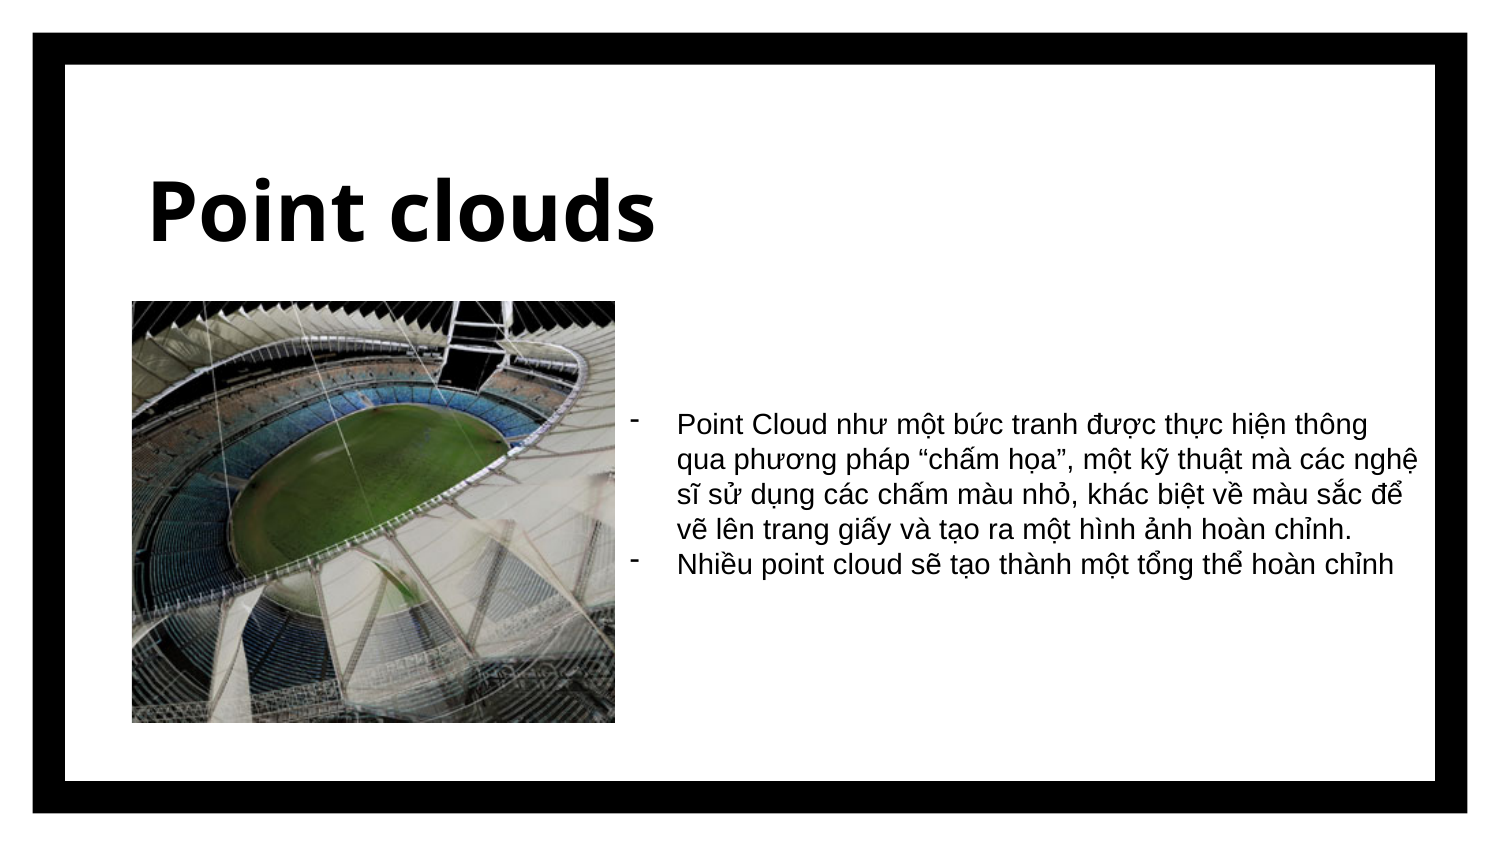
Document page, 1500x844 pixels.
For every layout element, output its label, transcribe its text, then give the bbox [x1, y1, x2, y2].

text_box Point Cloud như một bức tranh được thực hiện thông qua phương pháp “chấm họa”, một kỹ thuật mà các nghệ sĩ sử dụng các chấm màu nhỏ, khác biệt về màu sắc để vẽ lên trang giấy và tạo ra một hình ảnh hoàn chỉnh. Nhiều point cloud sẽ tạo thành một tổng thể hoàn chỉnh [621, 398, 1441, 588]
title Point clouds [131, 144, 944, 273]
picture [131, 301, 616, 723]
